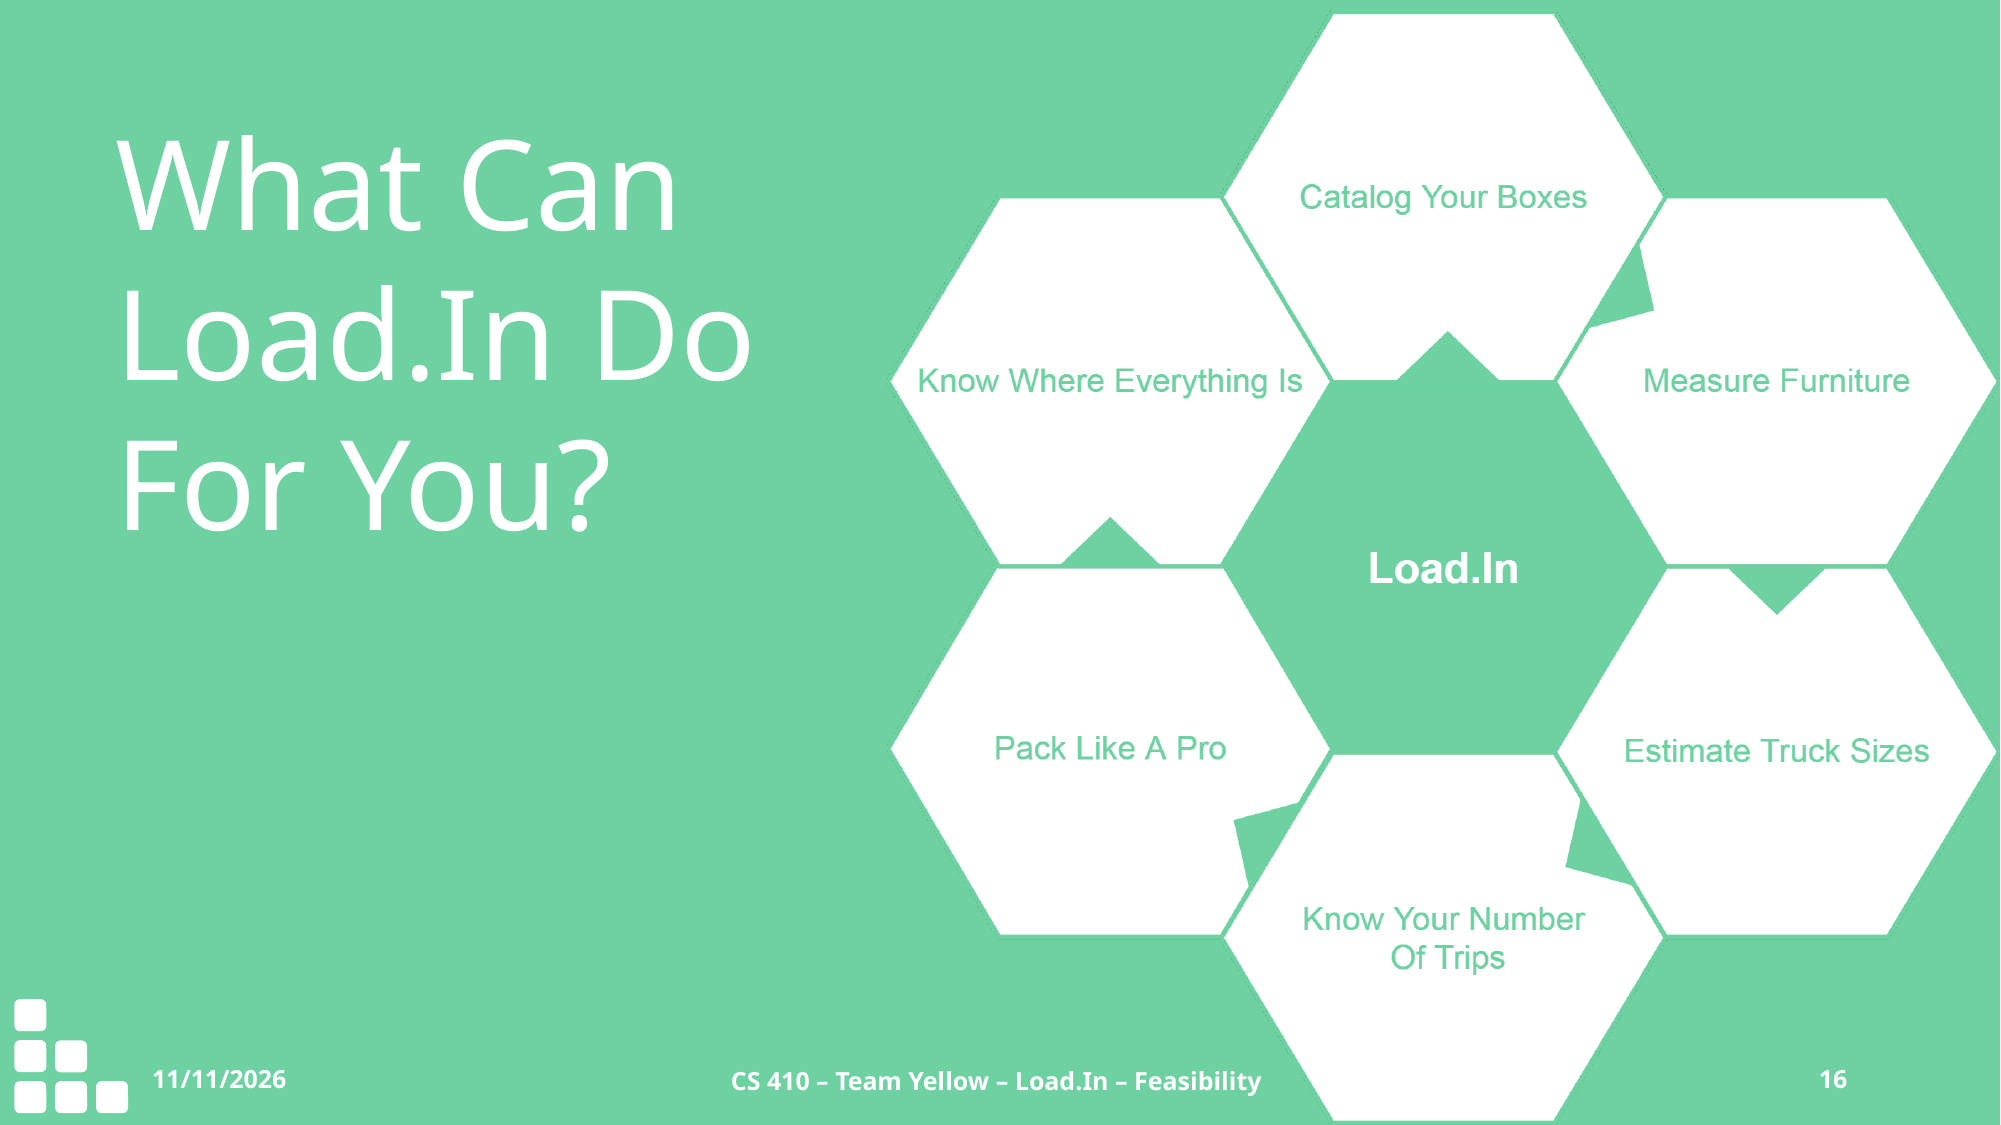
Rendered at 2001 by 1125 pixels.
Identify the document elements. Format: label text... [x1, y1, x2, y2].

text_box 11/4/20 [137, 1035, 588, 1125]
text_box What Can Load.In Do For You? [100, 98, 880, 563]
text_box CS 410 – Team Yellow – Load.In – Feasibility [662, 1035, 880, 1125]
picture [885, 10, 2000, 1125]
